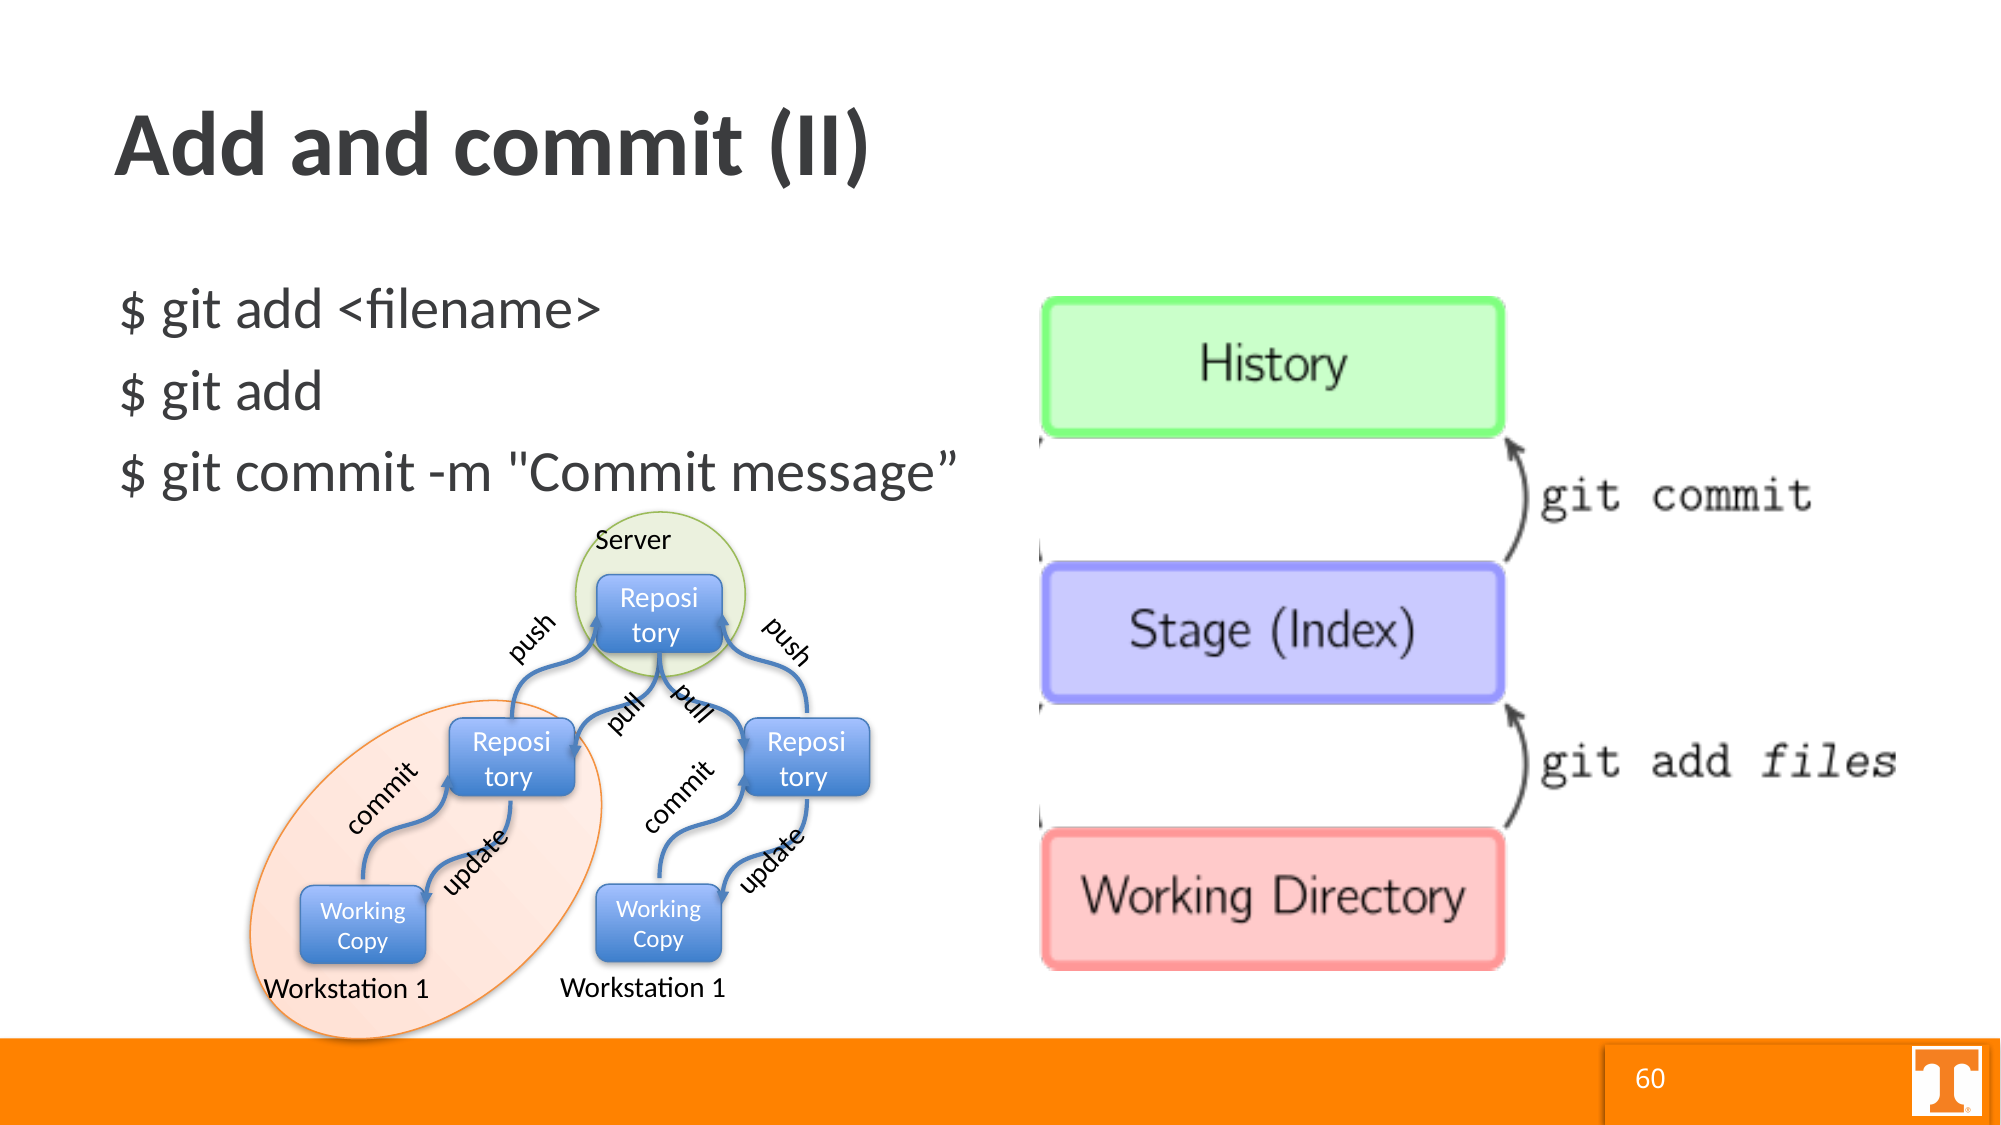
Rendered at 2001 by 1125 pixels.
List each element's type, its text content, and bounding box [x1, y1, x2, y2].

picture [1038, 296, 1896, 972]
list $ git add <filename> $ git add $ git commit -m "Commit message” [99, 262, 1040, 1005]
picture [1912, 1111, 1982, 1116]
title Add and commit (II) [99, 45, 1900, 233]
text_box 60 [1620, 1050, 2000, 1111]
picture [1912, 1046, 1982, 1050]
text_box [222, 511, 870, 1006]
